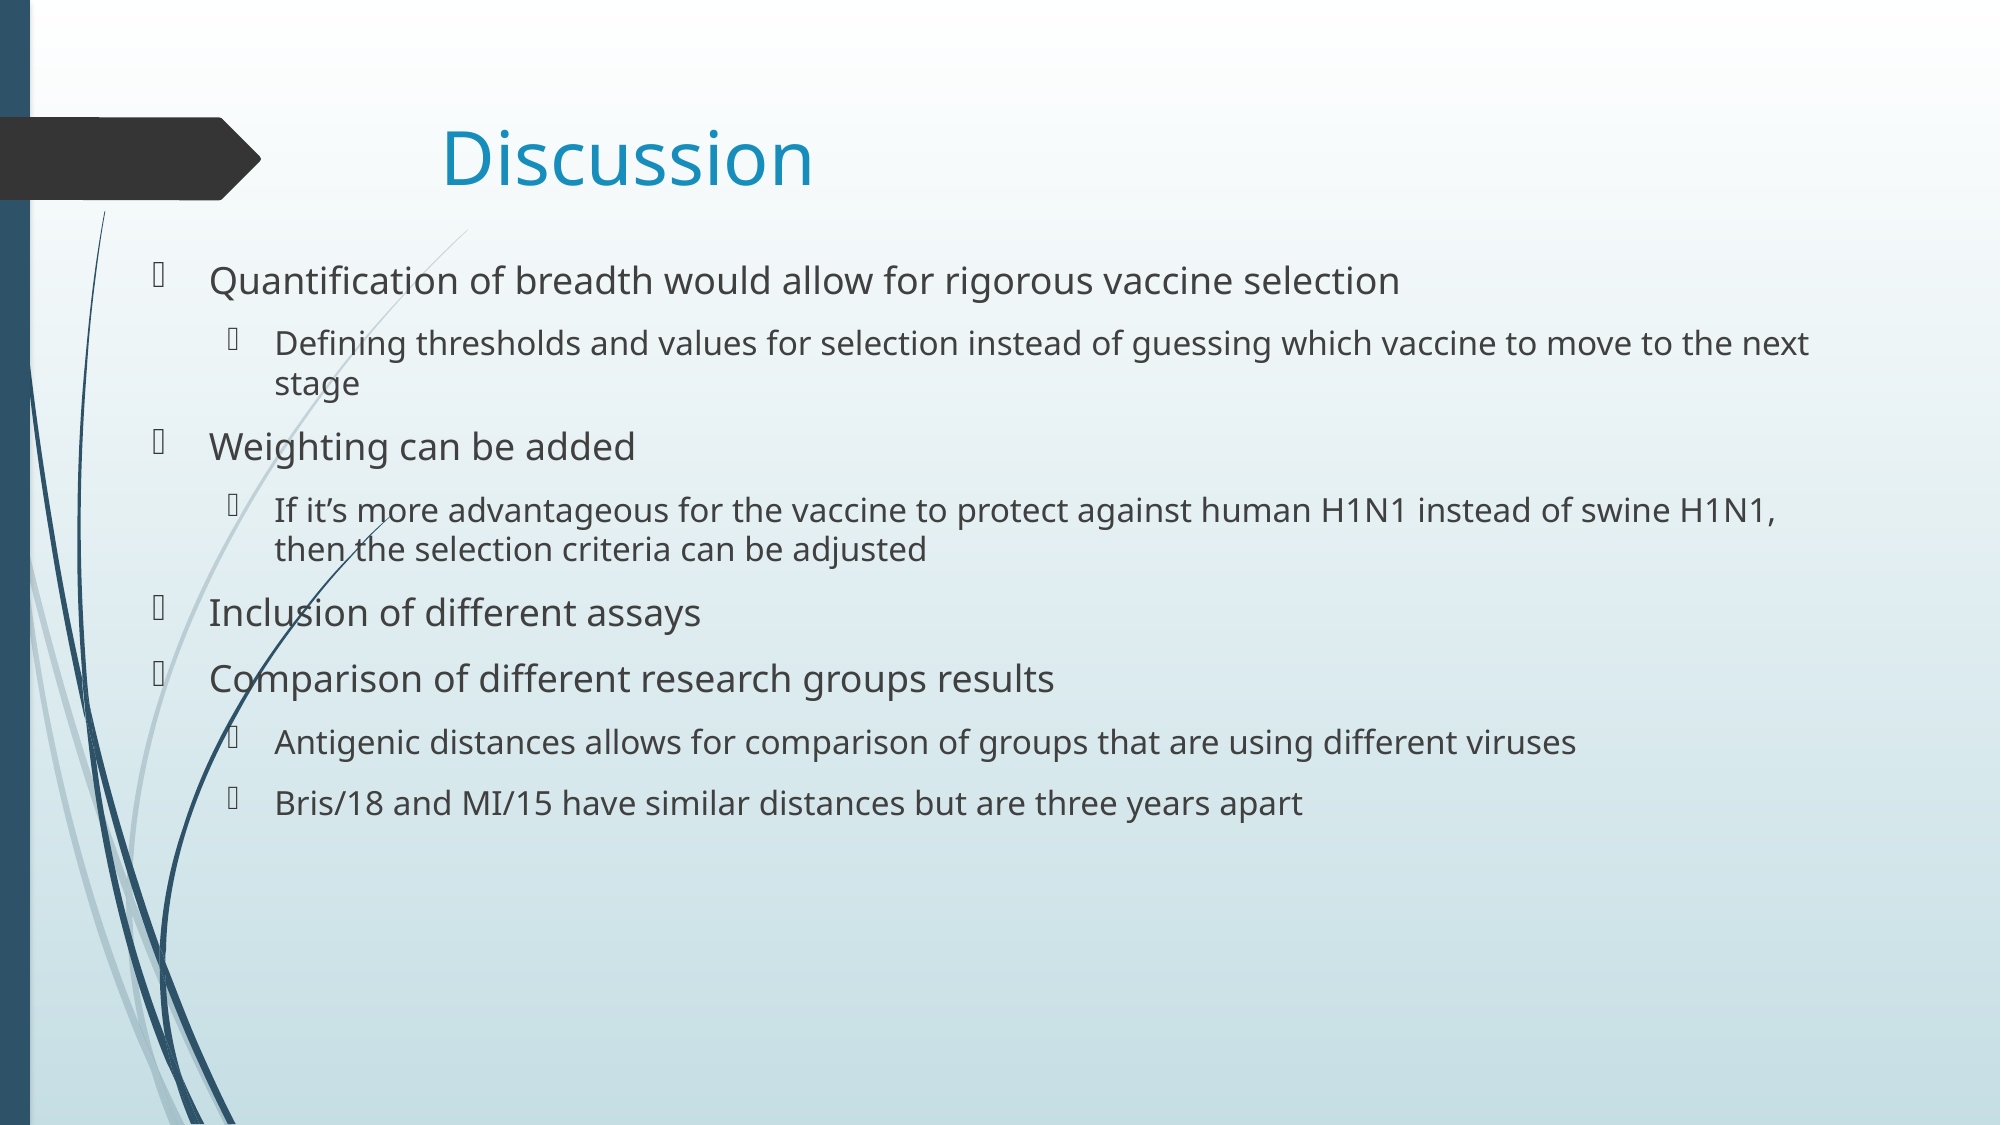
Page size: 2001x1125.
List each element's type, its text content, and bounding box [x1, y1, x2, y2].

title Discussion [425, 102, 1888, 313]
list Quantification of breadth would allow for rigorous vaccine selection Defining thresholds and values for selection instead of guessing which vaccine to move to the next stage Weighting can be added If it’s more advantageous for the vaccine to protect against human H1N1 instead of swine H1N1, then the selection criteria can be adjusted Inclusion of different assays Comparison of different research groups results Antigenic distances allows for comparison of groups that are using different viruses Bris/18 and MI/15 have similar distances but are three years apart [137, 249, 1863, 963]
